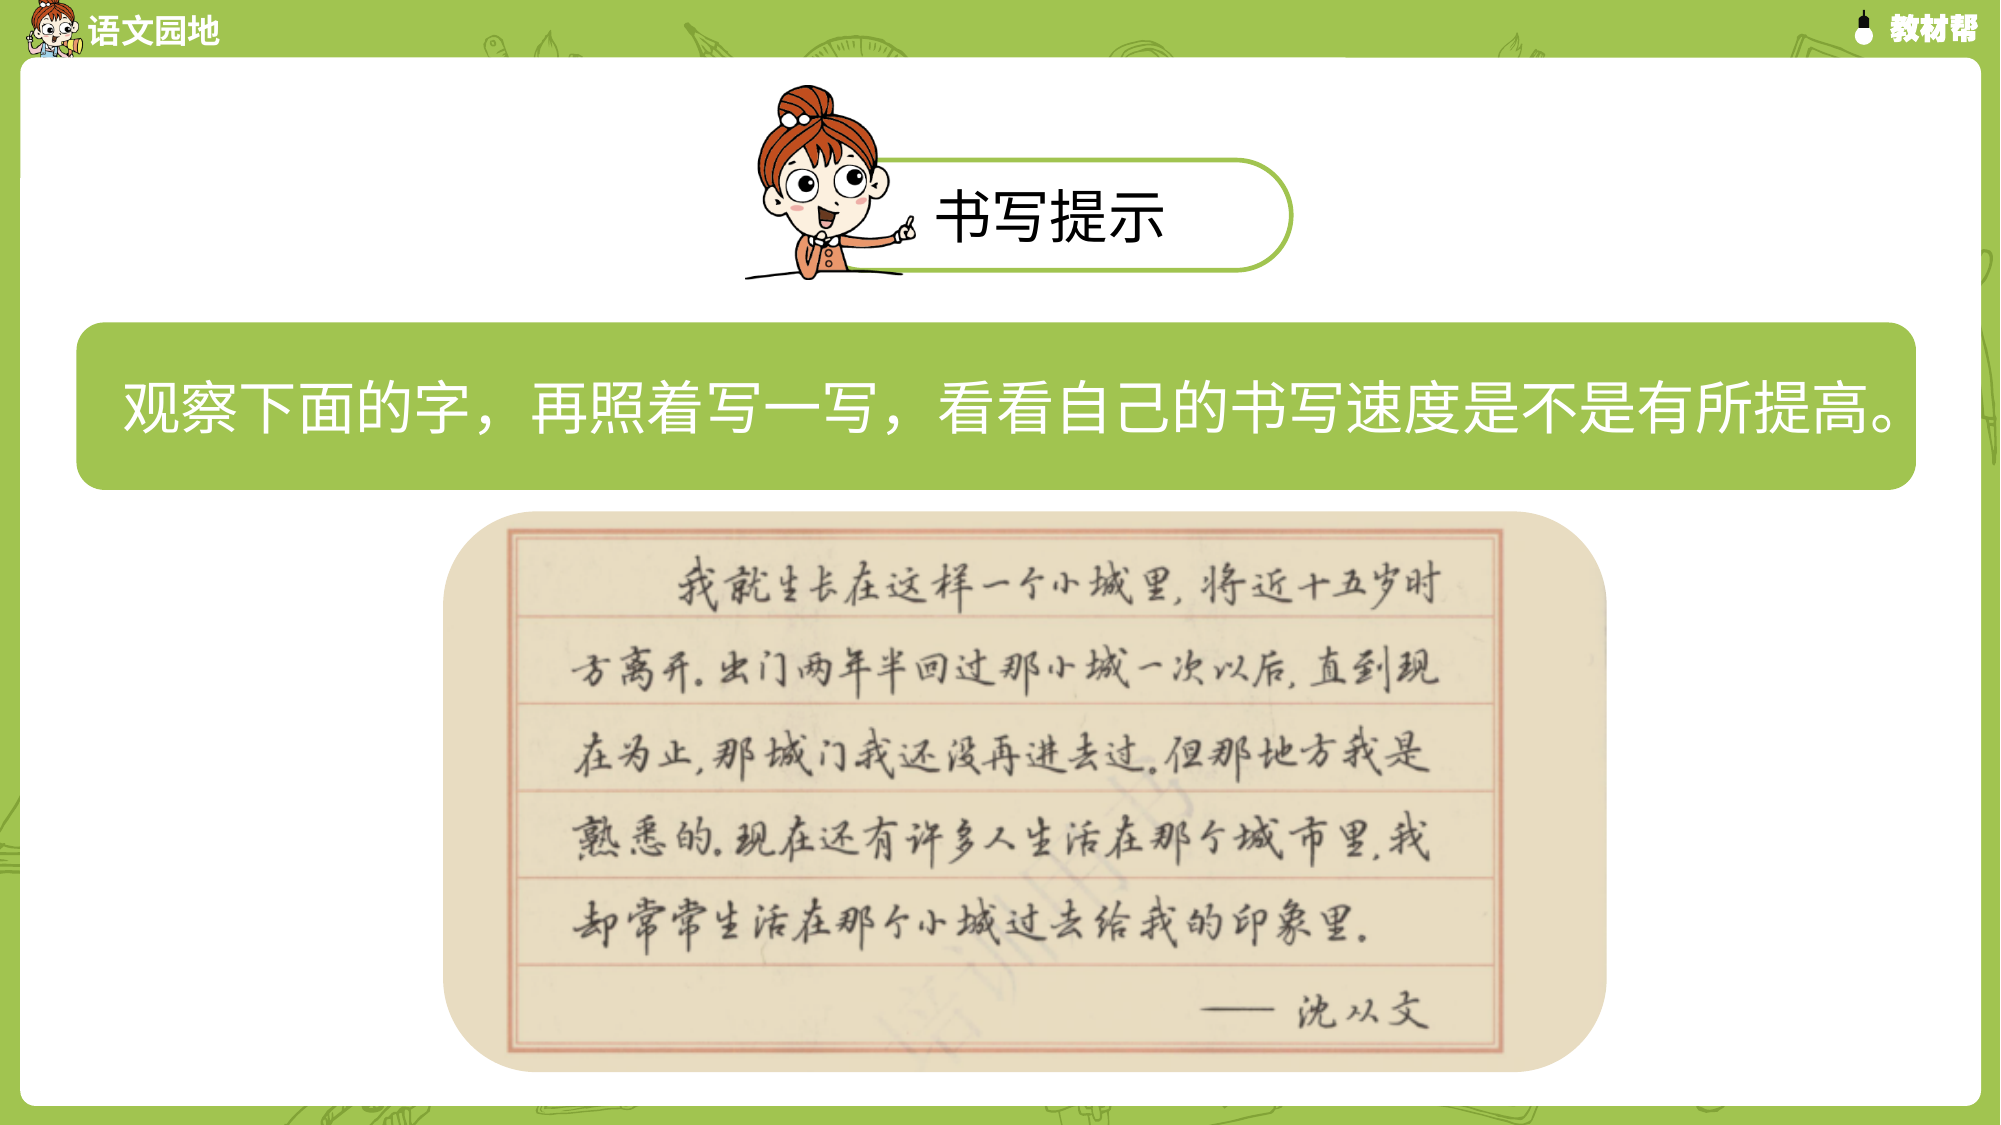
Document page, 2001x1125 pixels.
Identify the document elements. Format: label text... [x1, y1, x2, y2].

picture [745, 85, 916, 280]
text_box 书写提示 [916, 159, 1293, 272]
picture [26, 0, 88, 60]
picture [443, 511, 1607, 1073]
text_box 观察下面的字，再照着写一写，看看自己的书写速度是不是有所提高。 [75, 321, 1917, 491]
